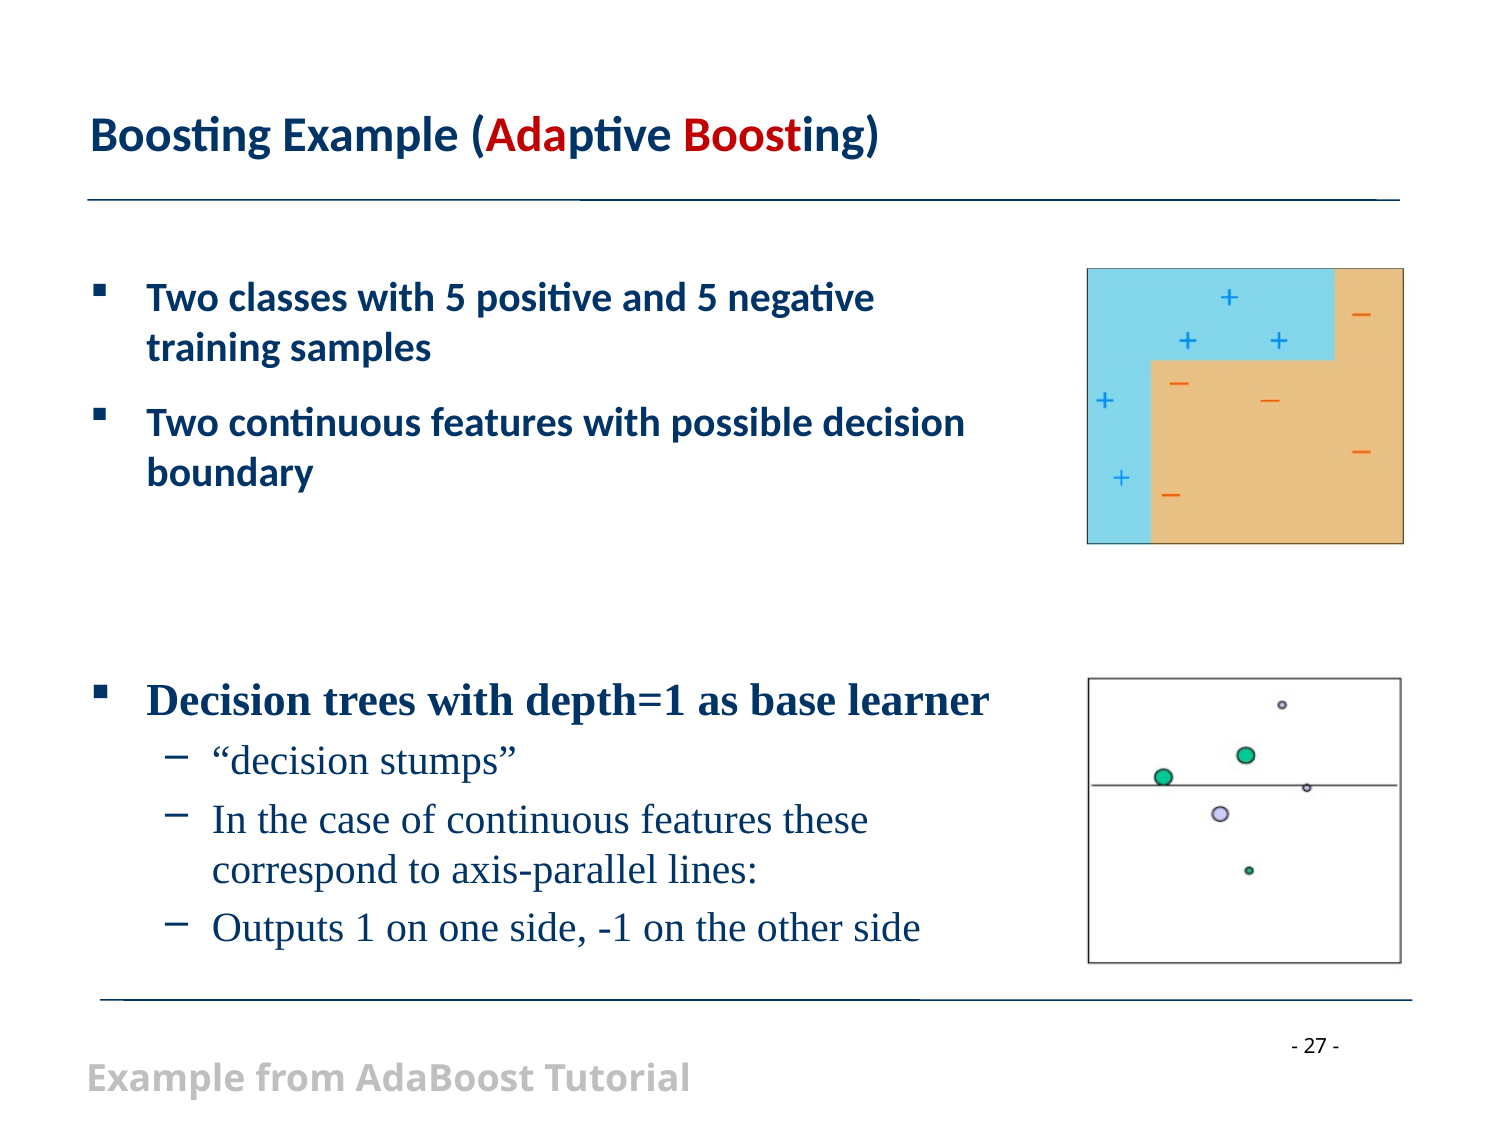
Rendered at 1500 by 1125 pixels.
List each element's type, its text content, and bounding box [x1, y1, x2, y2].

text_box Example from AdaBoost Tutorial [71, 1046, 707, 1107]
picture [1077, 668, 1412, 977]
list Two classes with 5 positive and 5 negative training samples Two continuous features with possible decision boundary Decision trees with depth=1 as base learner “decision stumps” In the case of continuous features these correspond to axis-parallel lines: Outputs 1 on one side, -1 on the other side [75, 262, 1010, 1005]
title Boosting Example (Adaptive Boosting) [75, 37, 1425, 225]
picture [1080, 262, 1412, 547]
